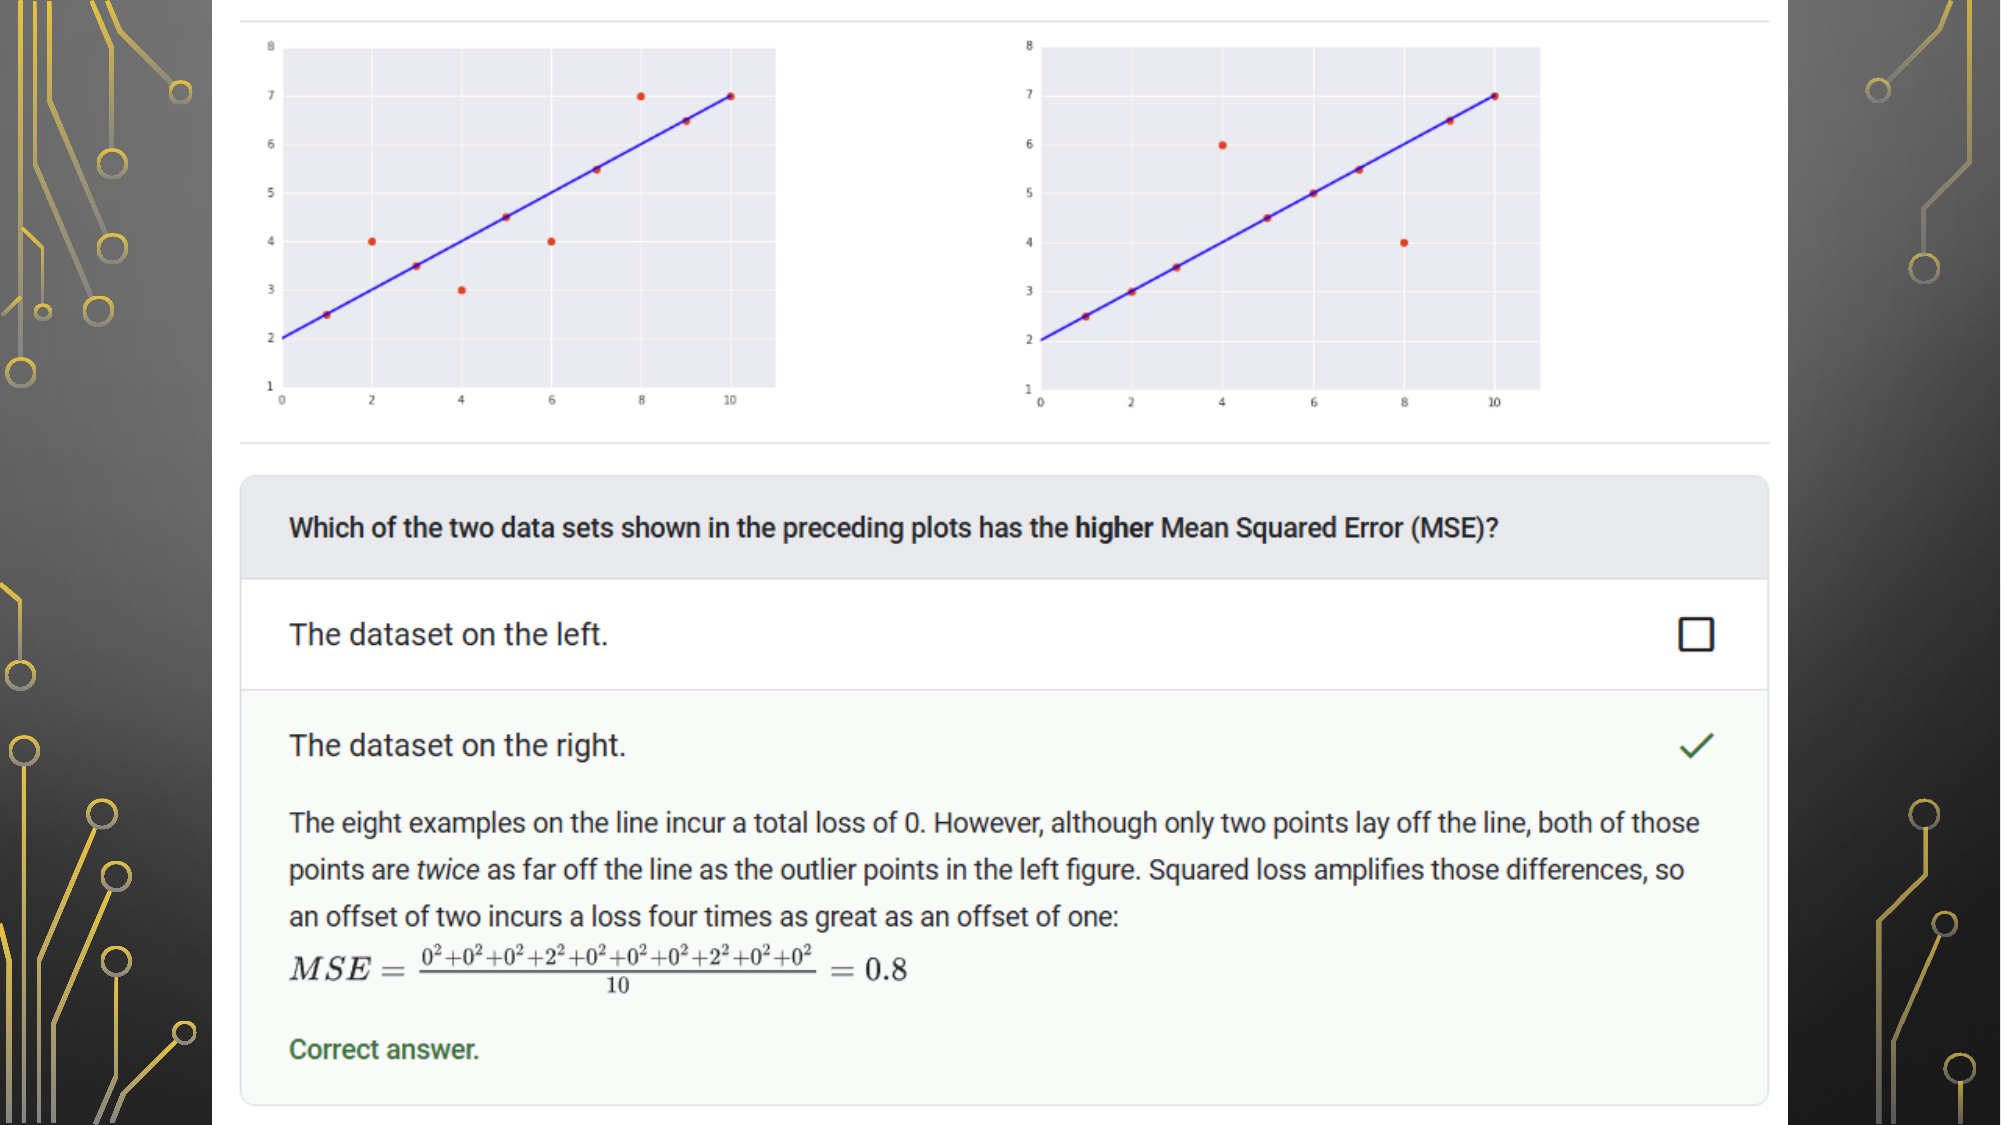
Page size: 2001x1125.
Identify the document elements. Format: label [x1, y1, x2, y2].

picture [212, 0, 1788, 1125]
